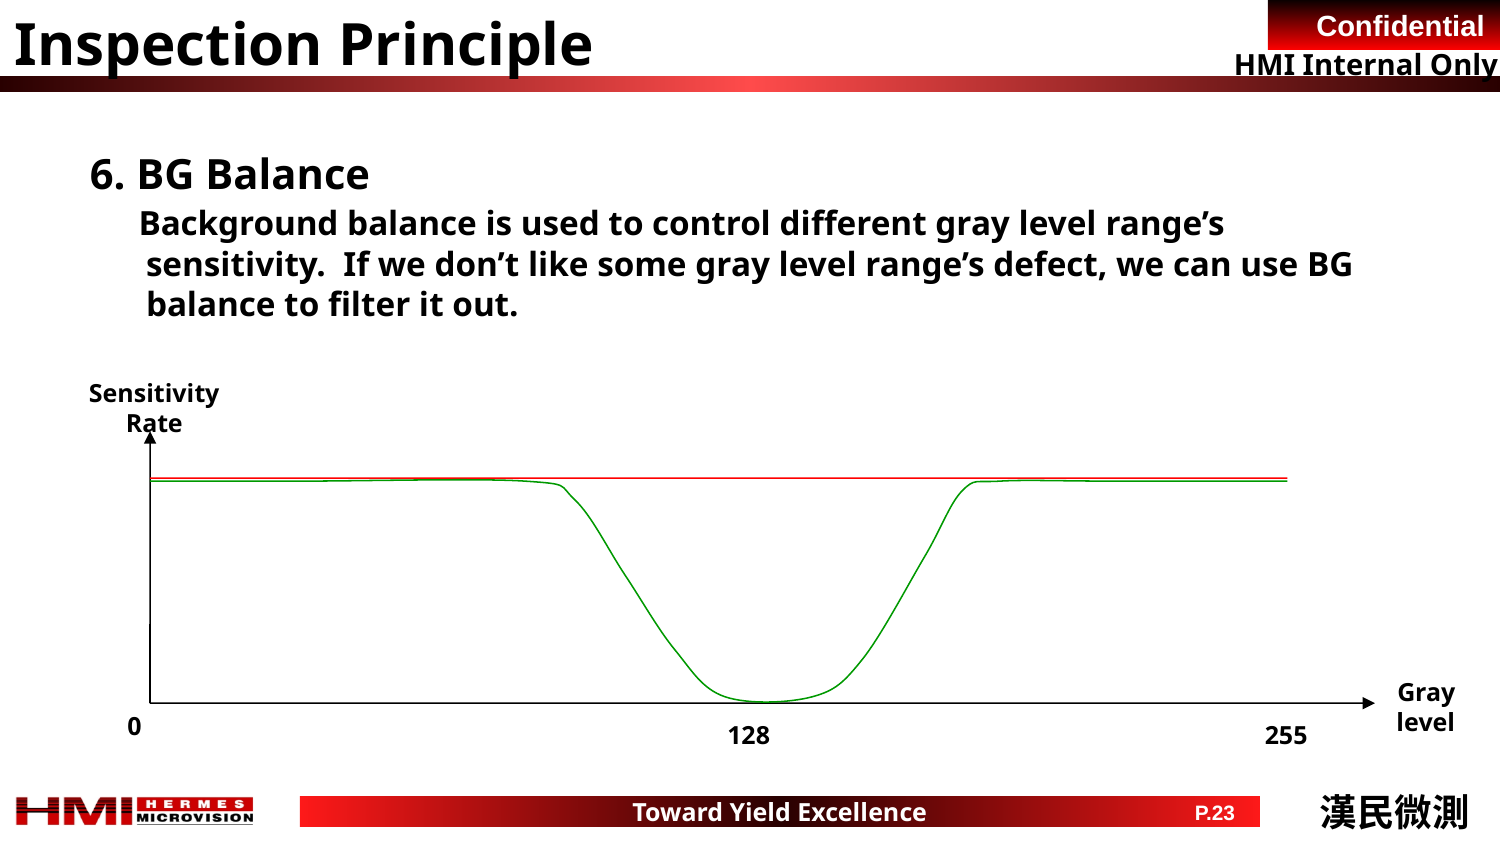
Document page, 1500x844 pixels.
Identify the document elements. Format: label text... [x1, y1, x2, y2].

text_box 255 [1249, 712, 1325, 758]
text_box 6. BG Balance Background balance is used to control different gray level range’s sensitivity. If we don’t like some gray level range’s defect, we can use BG balance to filter it out. [75, 140, 1388, 331]
text_box 128 [712, 712, 788, 758]
text_box [149, 479, 1288, 703]
text_box 0 [112, 703, 188, 748]
text_box Inspection Principle [0, 0, 850, 85]
text_box Gray level [1332, 669, 1470, 744]
text_box Sensitivity Rate [71, 370, 237, 446]
picture [15, 796, 255, 826]
